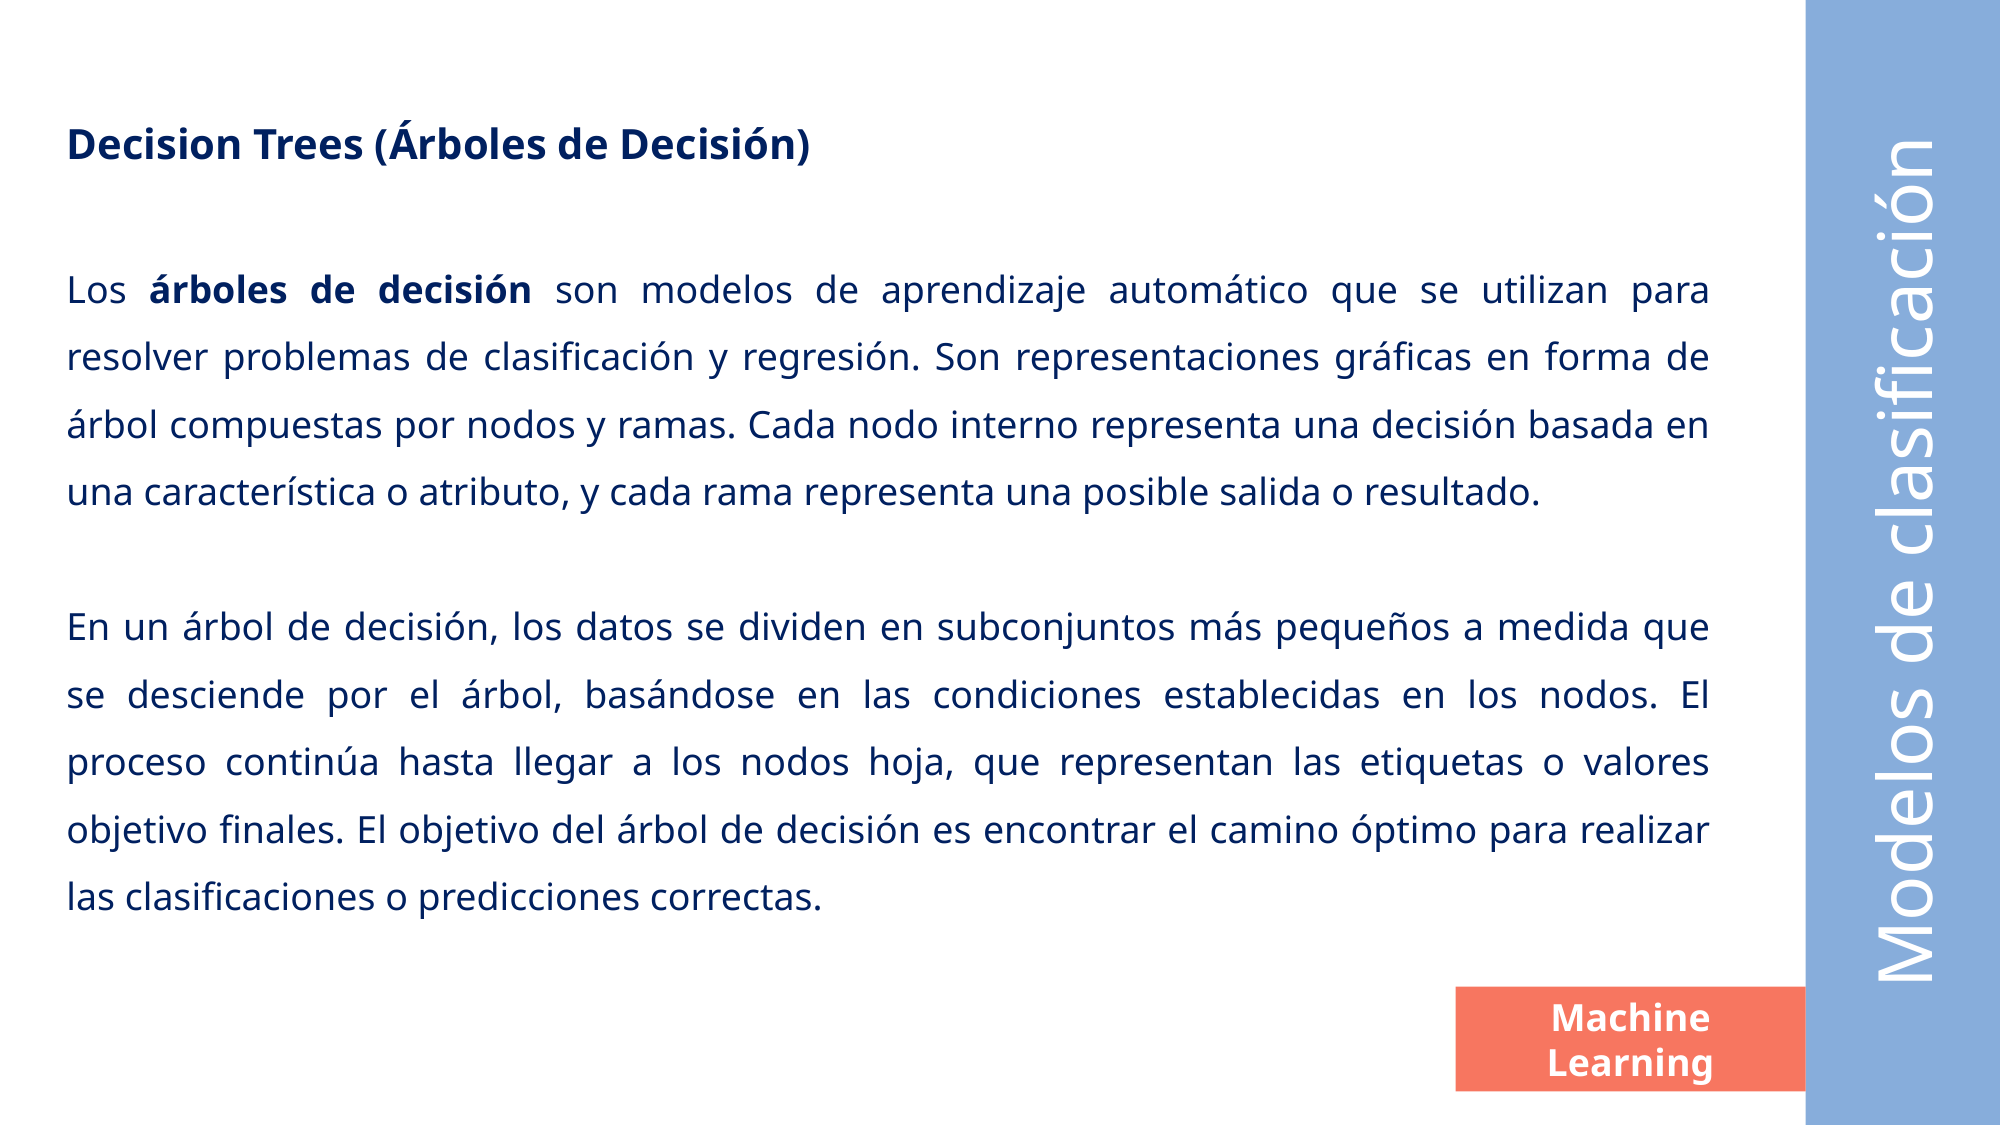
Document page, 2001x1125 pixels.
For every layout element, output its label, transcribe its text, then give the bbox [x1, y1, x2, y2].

text_box Machine Learning [1455, 986, 1806, 1092]
text_box [1805, 0, 2000, 1125]
text_box Decision Trees (Árboles de Decisión) Los árboles de decisión son modelos de aprendizaje automático que se utilizan para resolver problemas de clasificación y regresión. Son representaciones gráficas en forma de árbol compuestas por nodos y ramas. Cada nodo interno representa una decisión basada en una característica o atributo, y cada rama representa una posible salida o resultado. En un árbol de decisión, los datos se dividen en subconjuntos más pequeños a medida que se desciende por el árbol, basándose en las condiciones establecidas en los nodos. El proceso continúa hasta llegar a los nodos hoja, que representan las etiquetas o valores objetivo finales. El objetivo del árbol de decisión es encontrar el camino óptimo para realizar las clasificaciones o predicciones correctas. [51, 85, 1727, 926]
text_box Modelos de clasificación [1857, 86, 1948, 1039]
